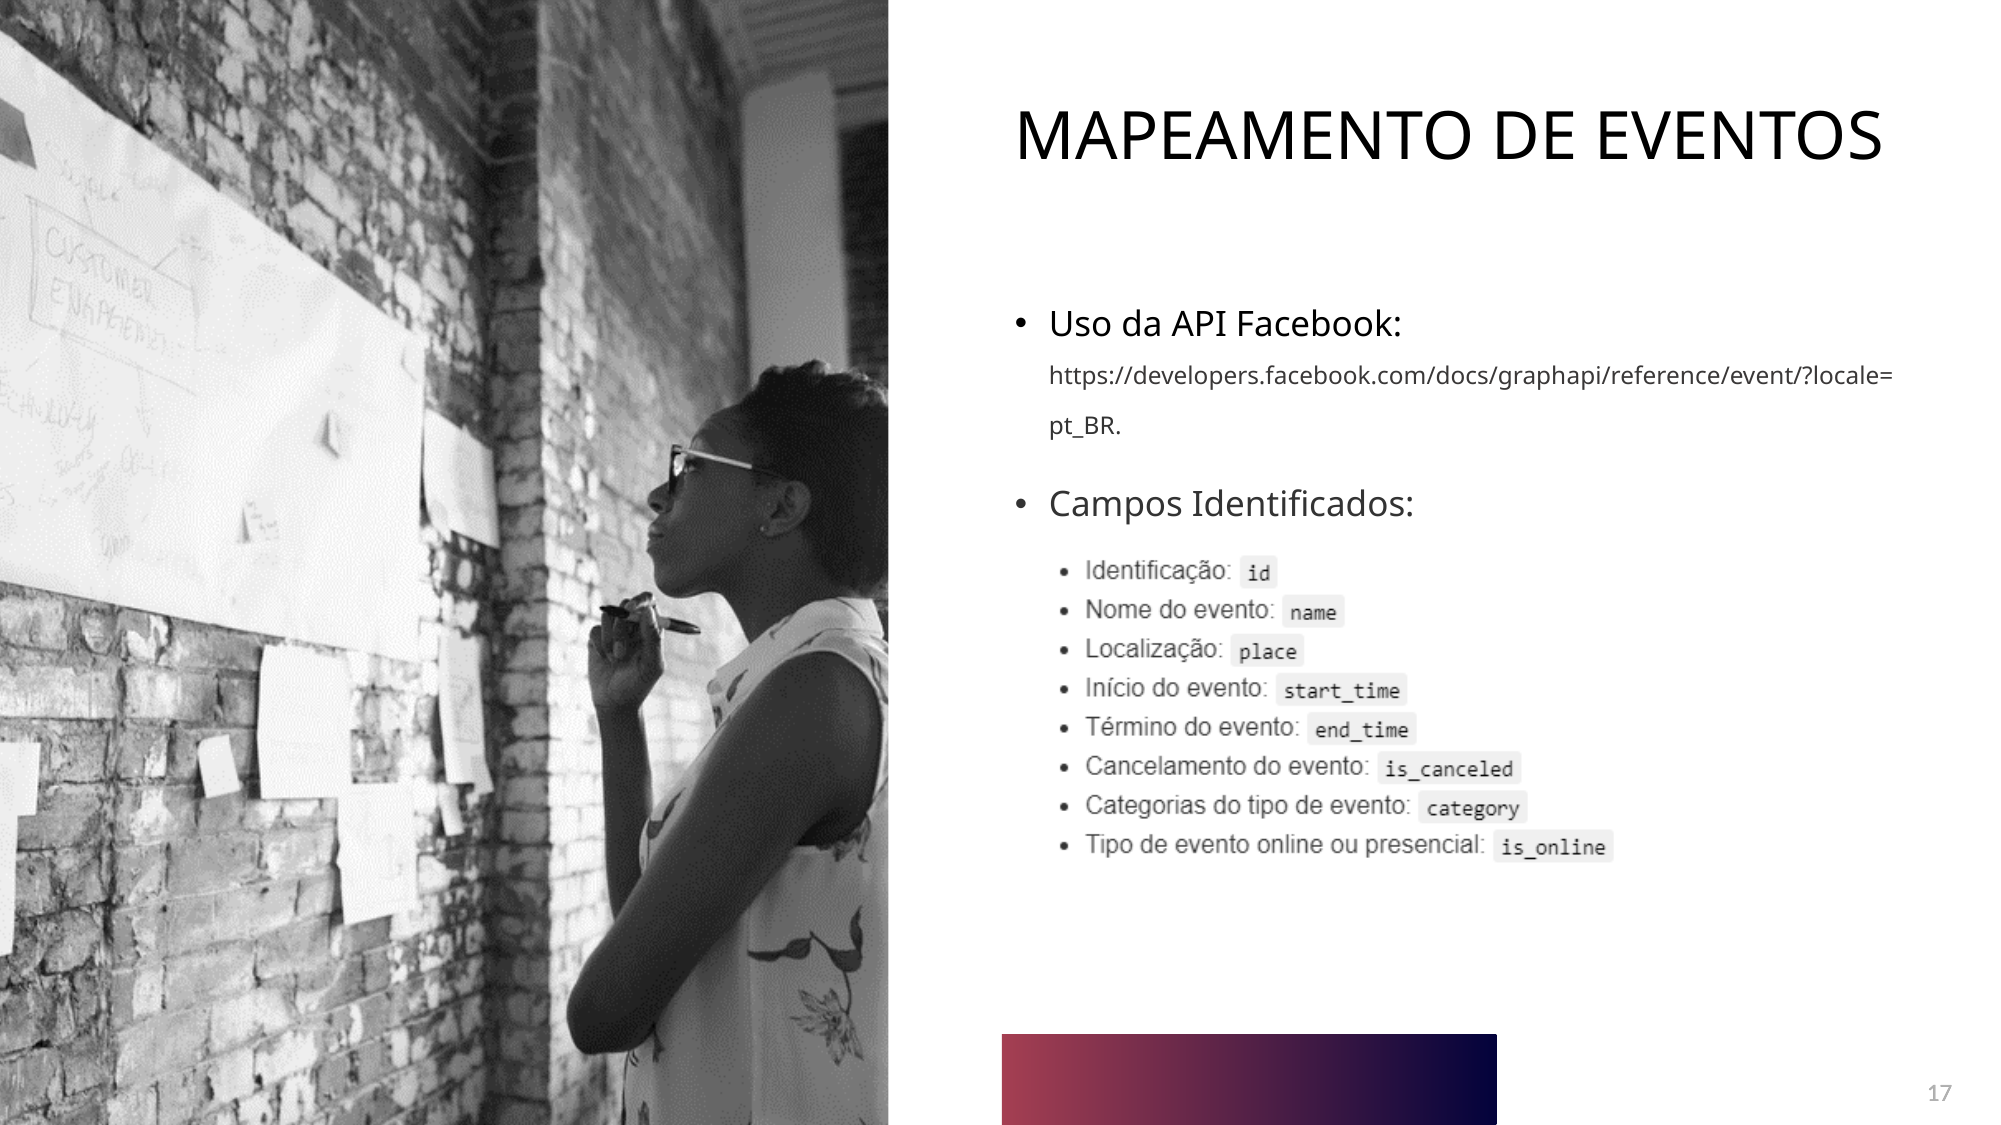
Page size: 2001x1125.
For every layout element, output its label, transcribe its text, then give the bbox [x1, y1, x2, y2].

list Uso da API Facebook: https://developers.facebook.com/docs/graphapi/reference/event/?locale=pt_BR. Campos Identificados: [999, 272, 1930, 534]
slide_number 17 [1894, 1061, 1968, 1121]
picture [0, 0, 889, 1125]
title Mapeamento de Eventos [999, 45, 1968, 191]
picture [1037, 548, 1689, 883]
